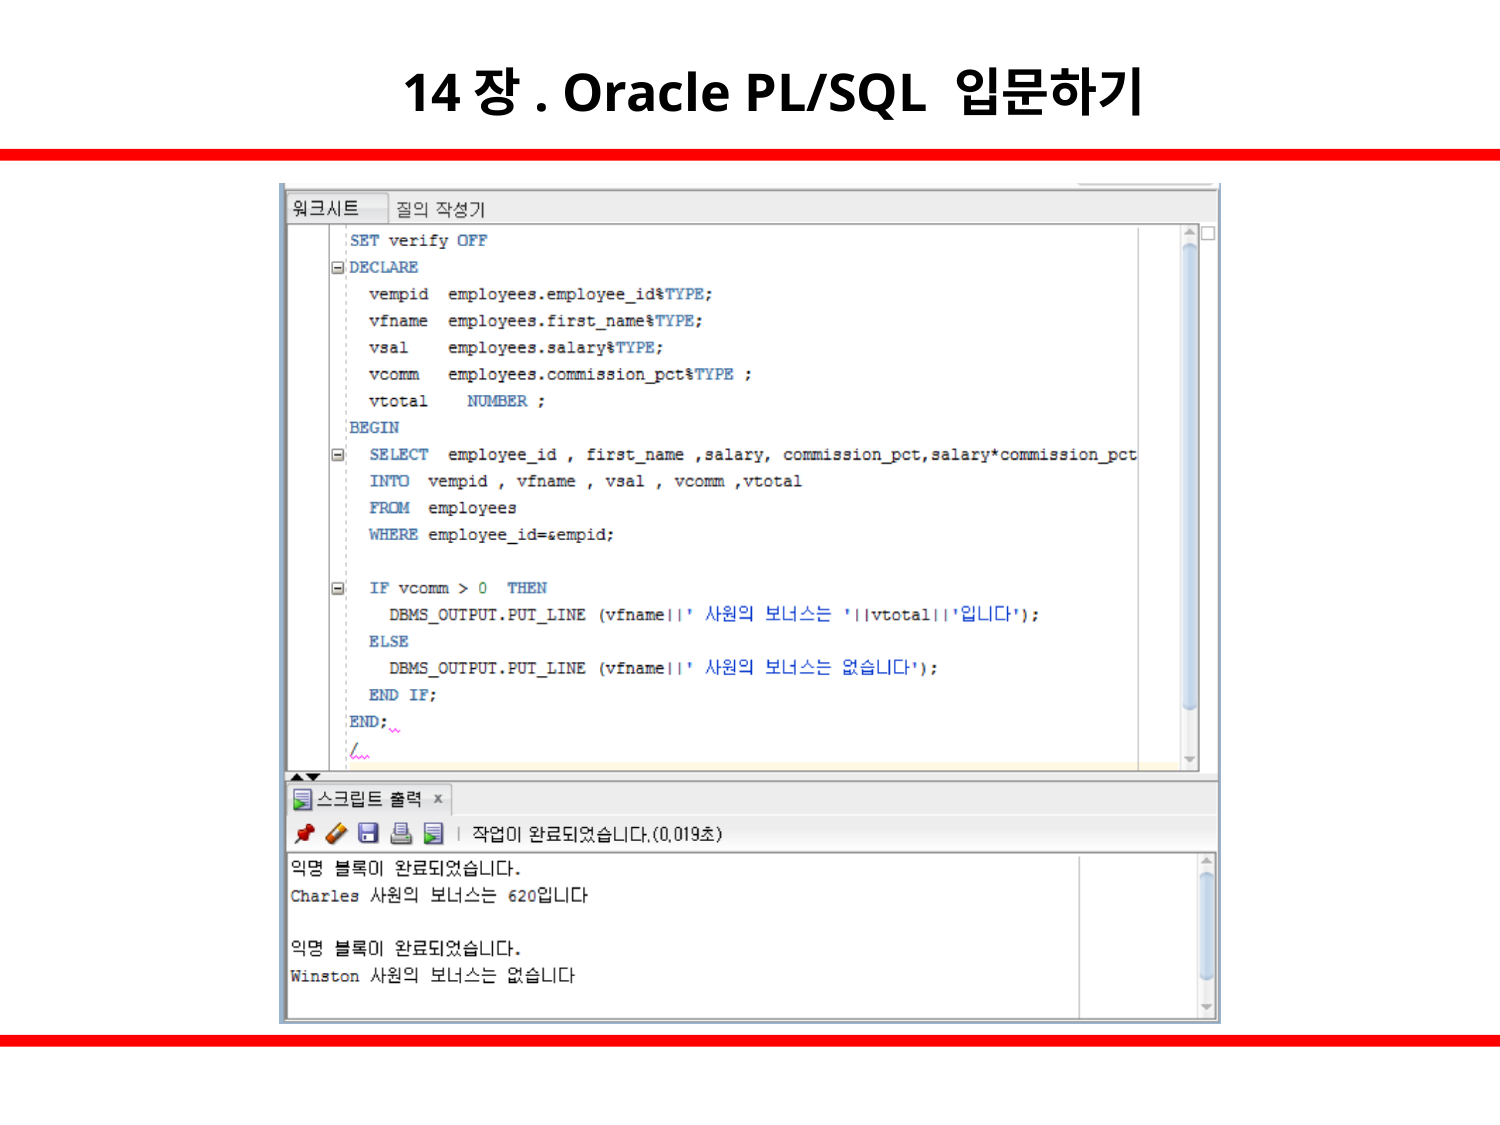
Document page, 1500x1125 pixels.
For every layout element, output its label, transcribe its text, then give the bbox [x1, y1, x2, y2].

text_box 14장. Oracle PL/SQL 입문하기 [204, 0, 1343, 151]
picture [279, 182, 1221, 1024]
text_box [0, 147, 1500, 163]
text_box [0, 1033, 1500, 1049]
